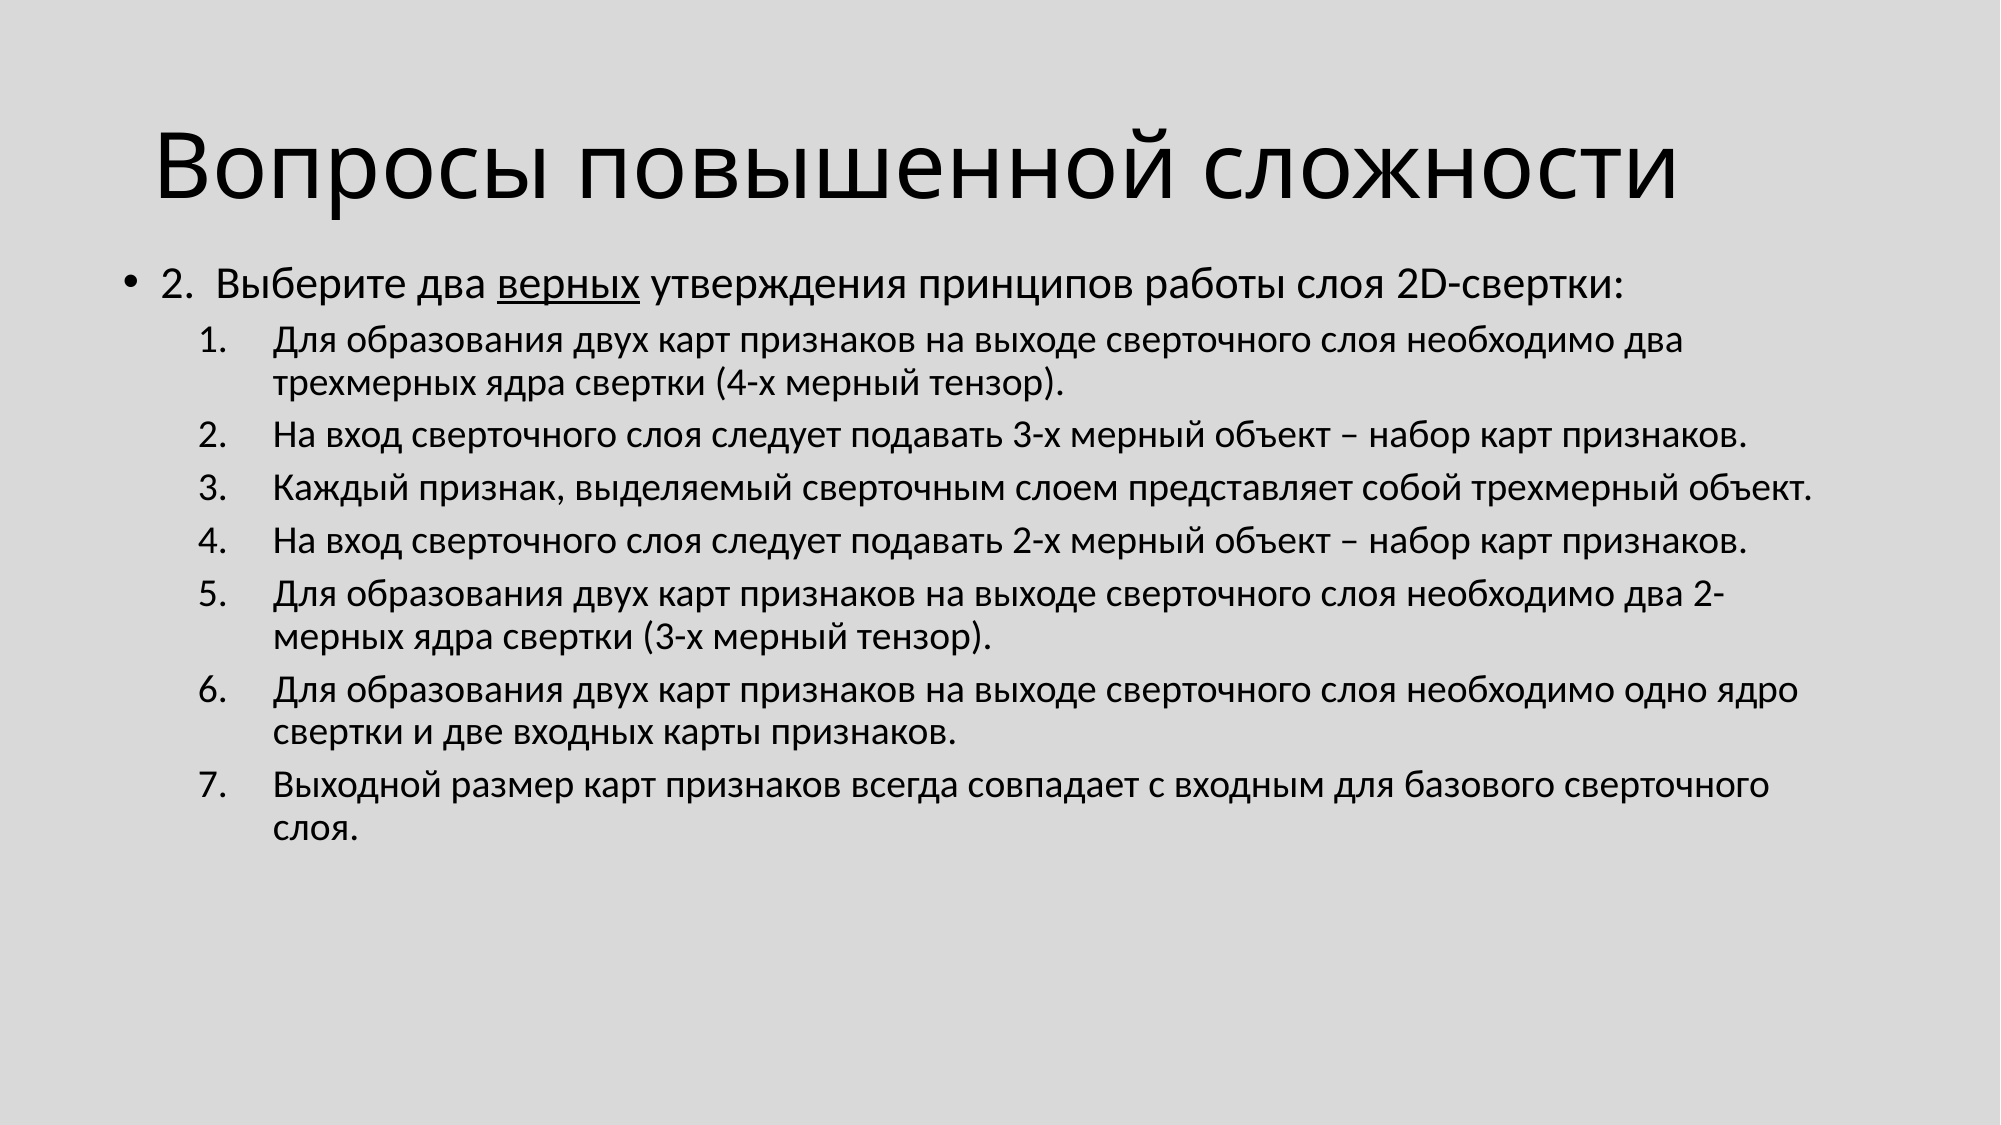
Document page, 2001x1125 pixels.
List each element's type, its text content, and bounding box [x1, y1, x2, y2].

list 2. Выберите два верных утверждения принципов работы слоя 2D-свертки: Для образования двух карт признаков на выходе сверточного слоя необходимо два трехмерных ядра свертки (4-х мерный тензор). На вход сверточного слоя следует подавать 3-х мерный объект – набор карт признаков. Каждый признак, выделяемый сверточным слоем представляет собой трехмерный объект. На вход сверточного слоя следует подавать 2-х мерный объект – набор карт признаков. Для образования двух карт признаков на выходе сверточного слоя необходимо два 2-мерных ядра свертки (3-х мерный тензор). Для образования двух карт признаков на выходе сверточного слоя необходимо одно ядро свертки и две входных карты признаков. Выходной размер карт признаков всегда совпадает с входным для базового сверточного слоя. [107, 251, 1833, 965]
title Вопросы повышенной сложности [137, 59, 1863, 278]
